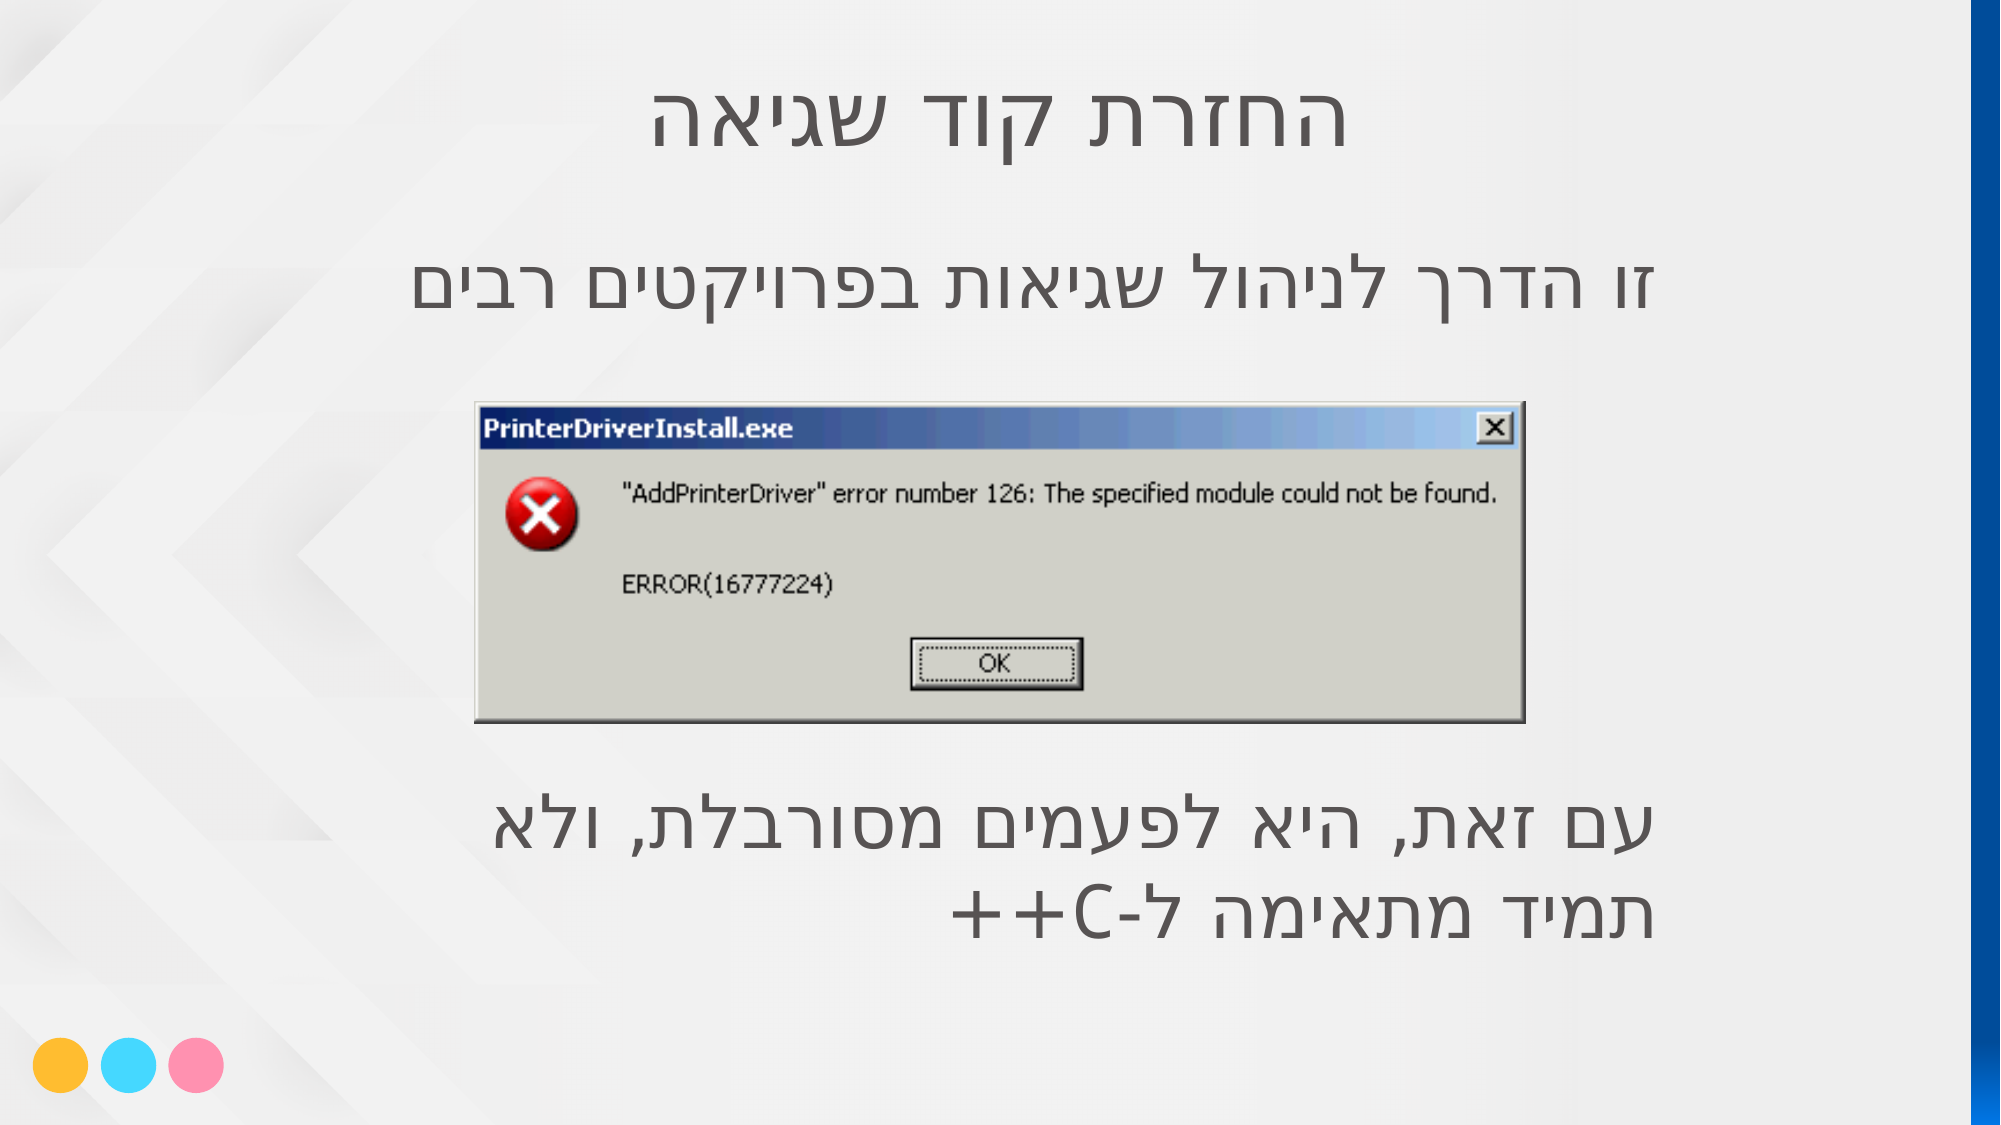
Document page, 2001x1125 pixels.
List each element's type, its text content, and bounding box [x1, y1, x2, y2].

picture [474, 401, 1526, 724]
title החזרת קוד שגיאה [137, 8, 1863, 226]
text_box זו הדרך לניהול שגיאות בפרויקטים רבים עם זאת, היא לפעמים מסורבלת, ולא תמיד מתאימה ל-C++ [326, 225, 1674, 1051]
